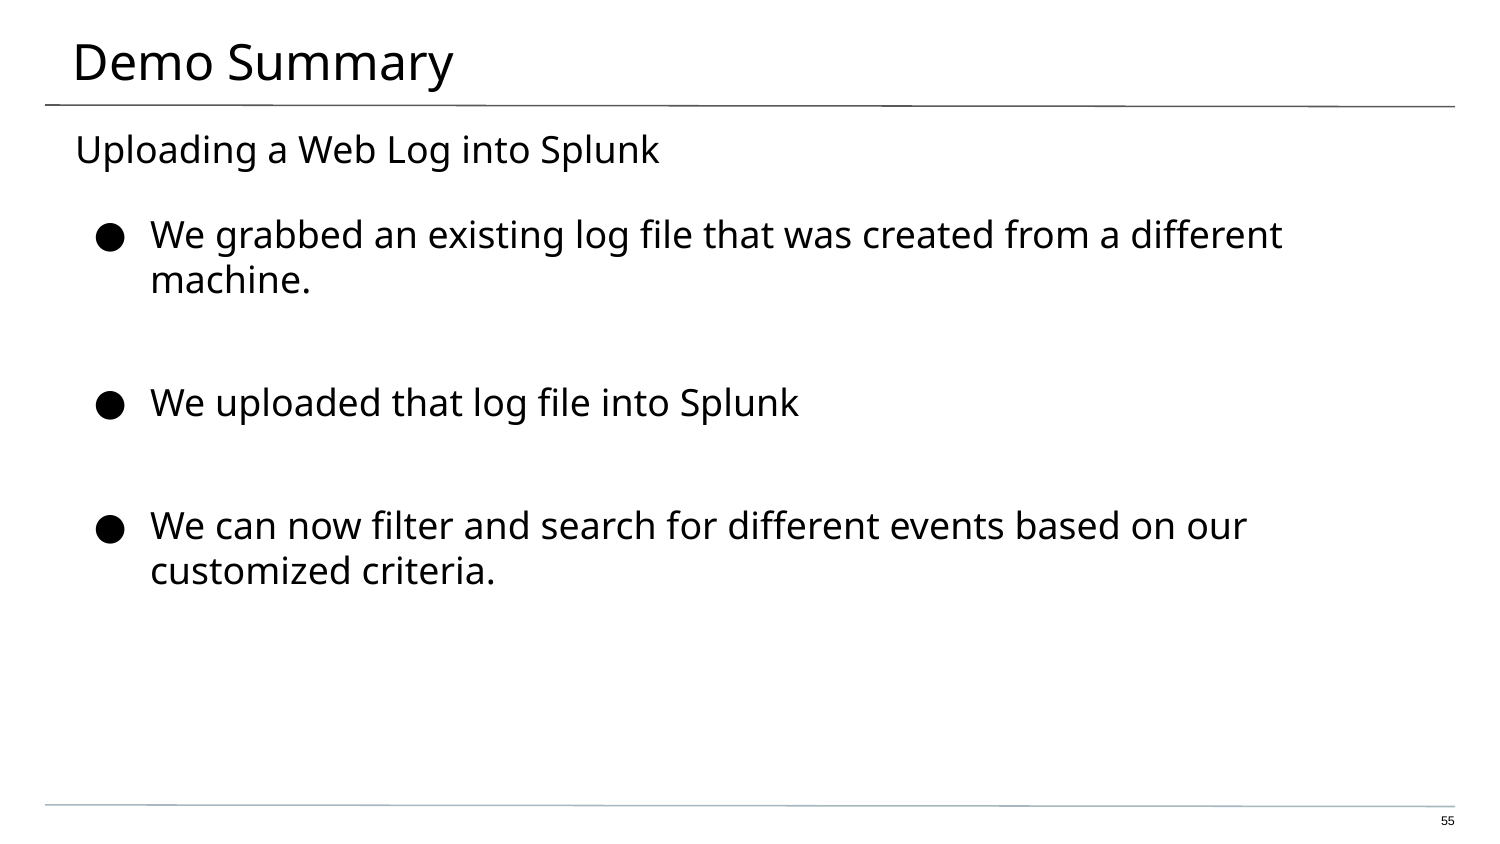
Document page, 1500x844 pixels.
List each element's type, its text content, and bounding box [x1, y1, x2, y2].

slide_number 55 [1412, 813, 1455, 831]
subtitle Uploading a Web Log into Splunk [0, 110, 1500, 171]
list We grabbed an existing log file that was created from a different machine. We uploaded that log file into Splunk We can now filter and search for different events based on our customized criteria. [0, 210, 1500, 805]
title Demo Summary [0, 0, 1500, 88]
